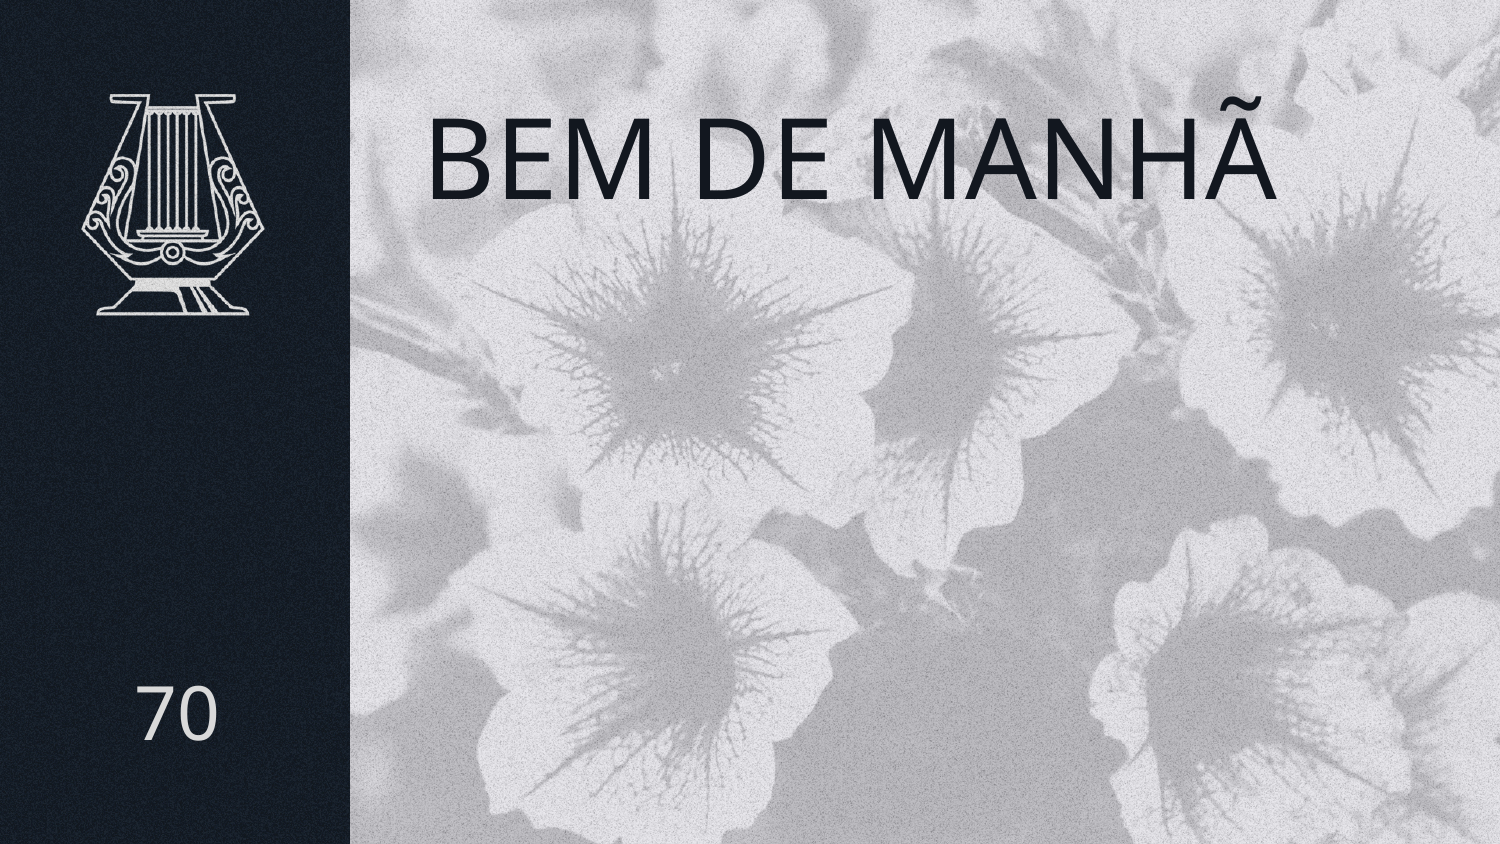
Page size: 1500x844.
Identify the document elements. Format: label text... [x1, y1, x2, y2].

list 70 [76, 658, 278, 765]
picture [0, 0, 1500, 844]
title BEM DE MANHÃ [407, 79, 1447, 777]
